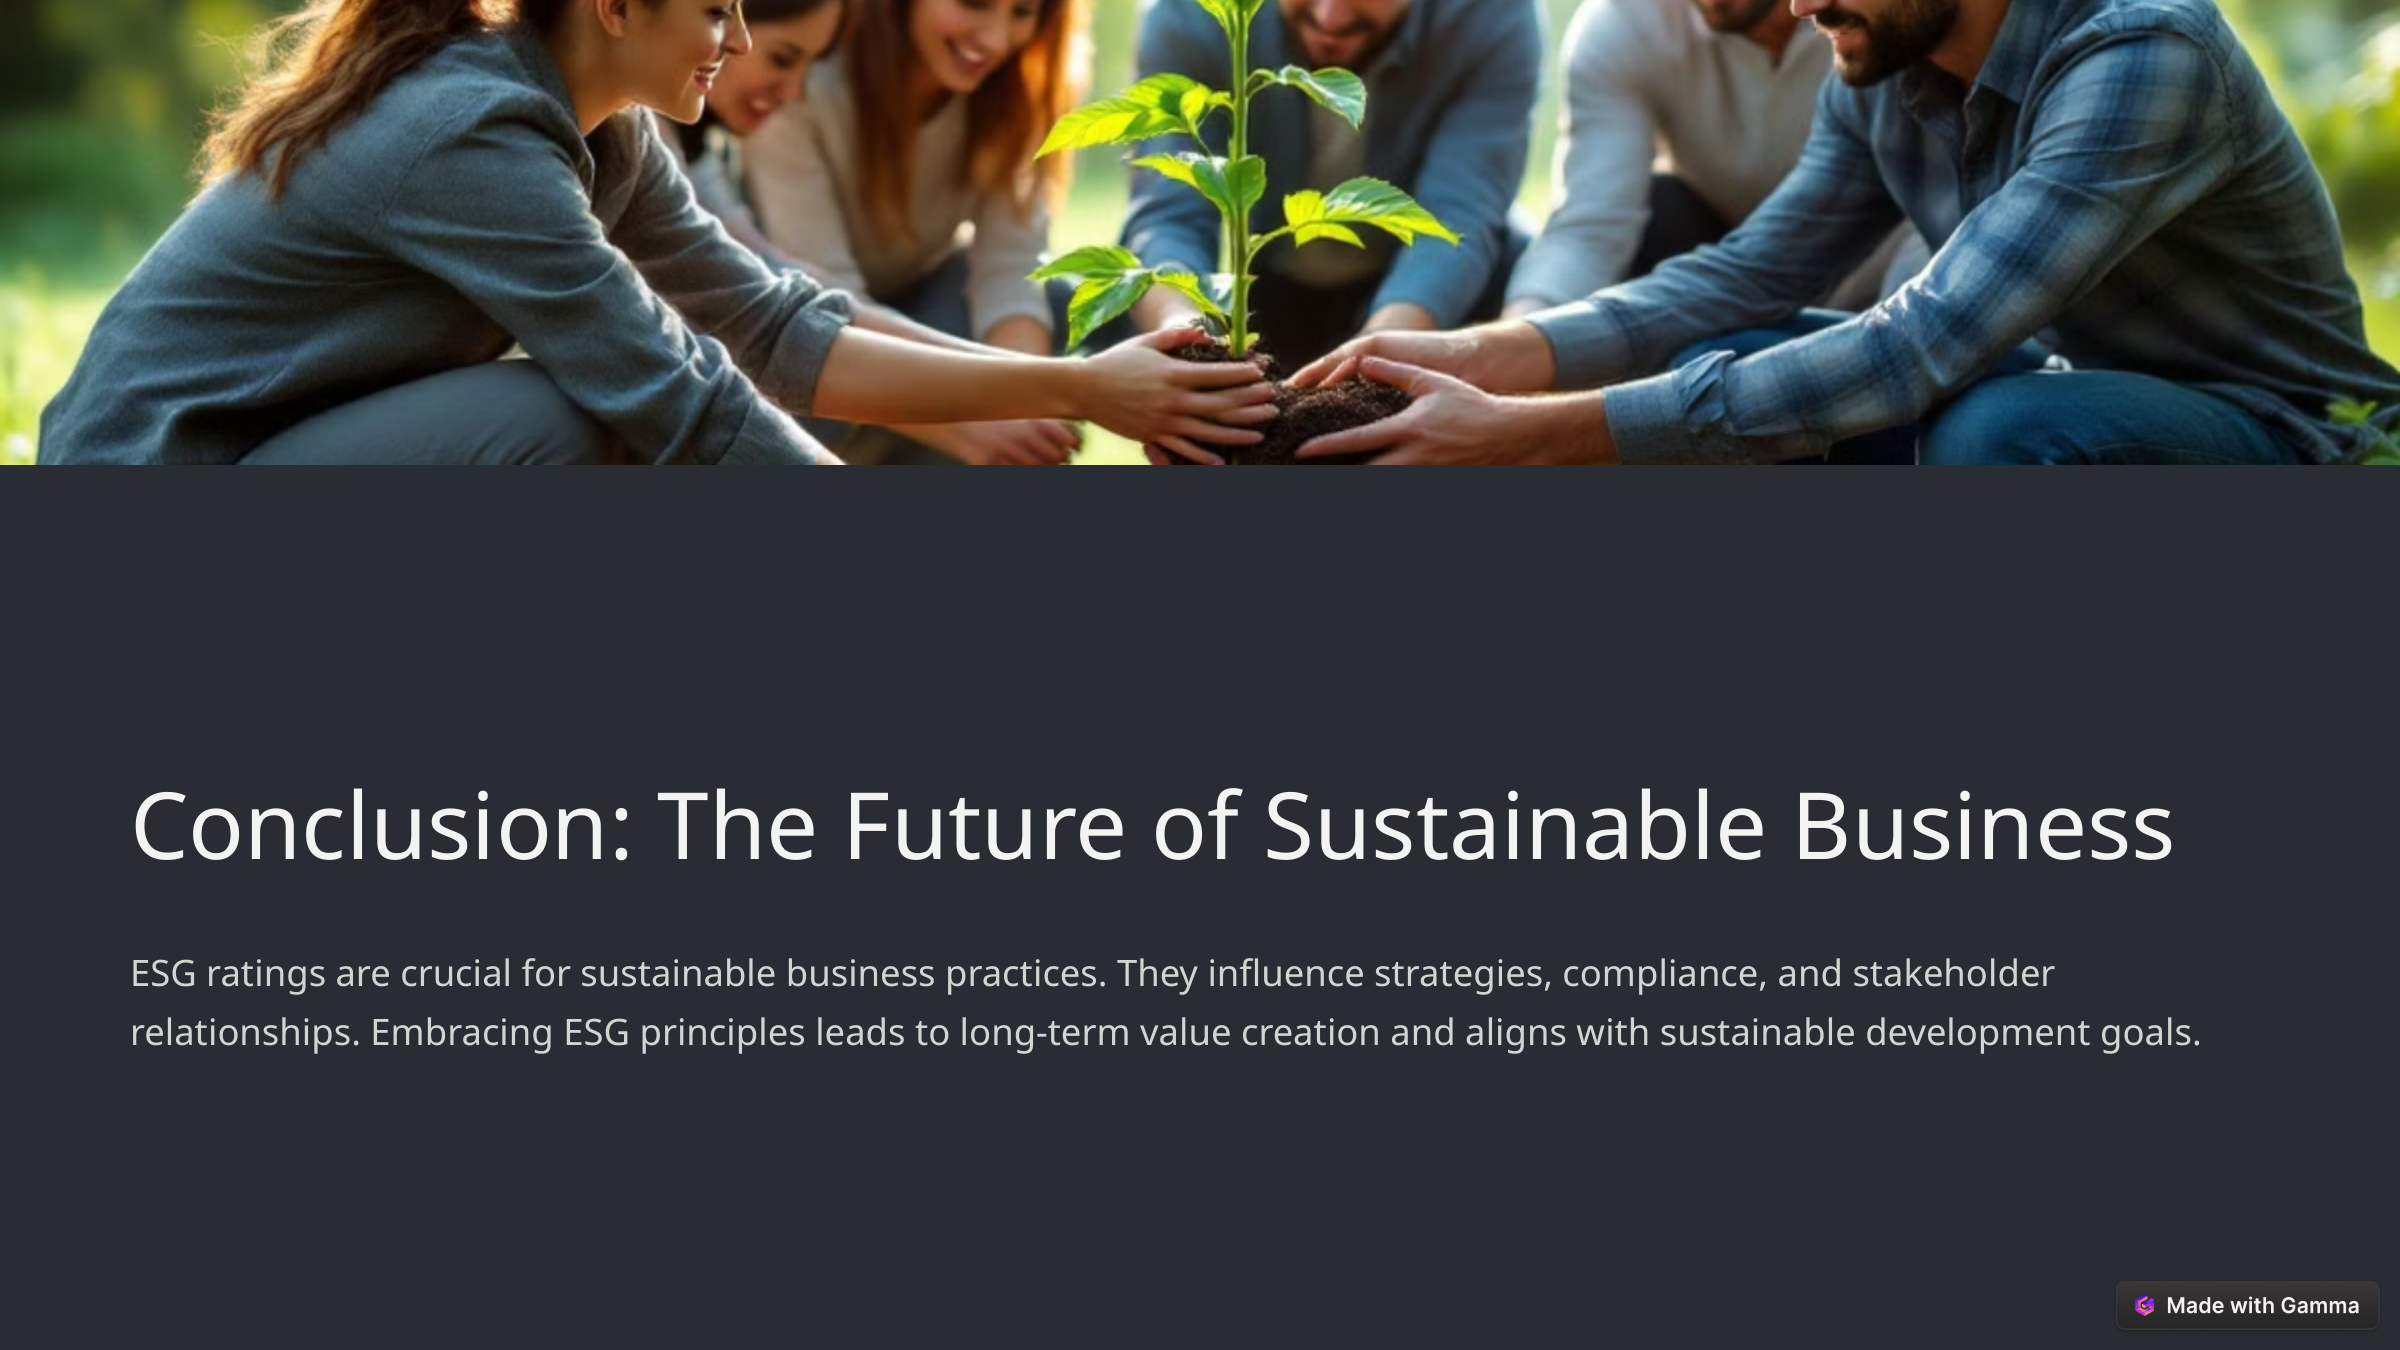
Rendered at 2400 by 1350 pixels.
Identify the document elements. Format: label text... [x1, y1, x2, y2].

text_box ESG ratings are crucial for sustainable business practices. They influence strategies, compliance, and stakeholder relationships. Embracing ESG principles leads to long-term value creation and aligns with sustainable development goals. [130, 933, 2270, 1053]
picture [0, 0, 2400, 466]
text_box Conclusion: The Future of Sustainable Business [130, 761, 2147, 879]
picture [2106, 1271, 2389, 1339]
